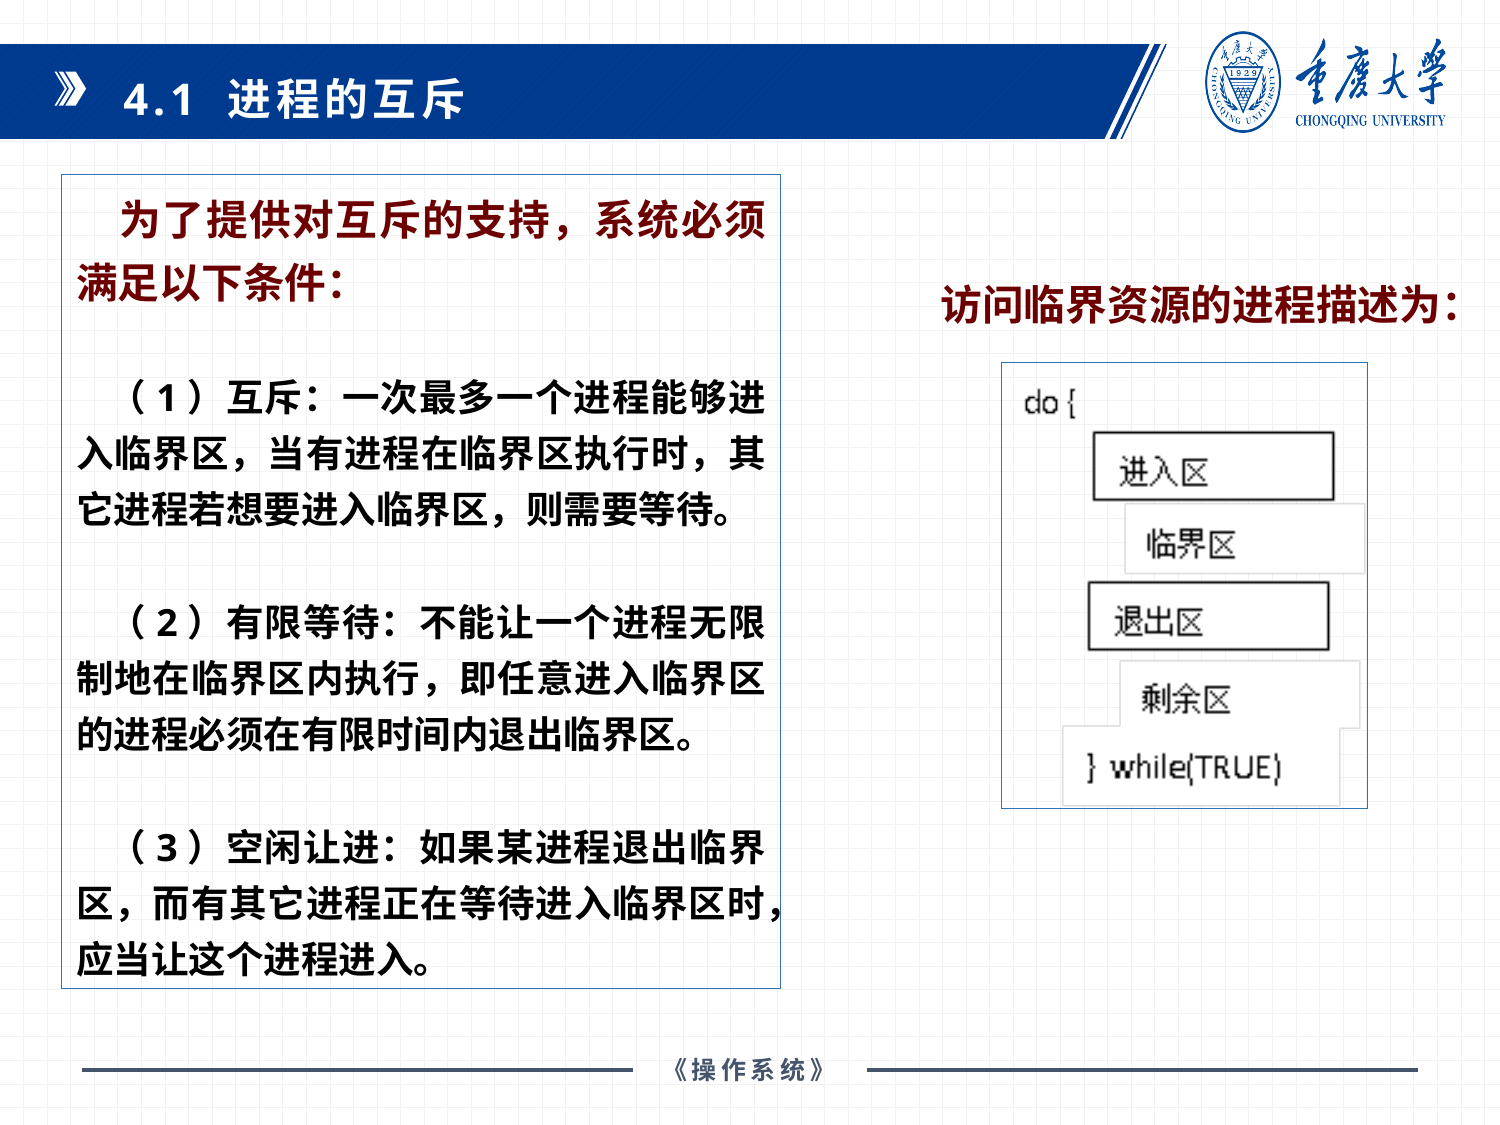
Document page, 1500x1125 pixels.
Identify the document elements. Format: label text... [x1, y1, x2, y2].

text_box 访问临界资源的进程描述为： [925, 271, 1499, 337]
text_box 4.1 进程的互斥 [108, 62, 1044, 146]
picture [1001, 362, 1368, 809]
text_box 为了提供对互斥的支持，系统必须满足以下条件： （1）互斥：一次最多一个进程能够进入临界区，当有进程在临界区执行时，其它进程若想要进入临界区，则需要等待。 （2）有限等待：不能让一个进程无限制地在临界区内执行，即任意进入临界区的进程必须在有限时间内退出临界区。 （3）空闲让进：如果某进程退出临界区，而有其它进程正在等待进入临界区时，应当让这个进程进入。 [61, 174, 781, 989]
picture [1205, 31, 1446, 133]
